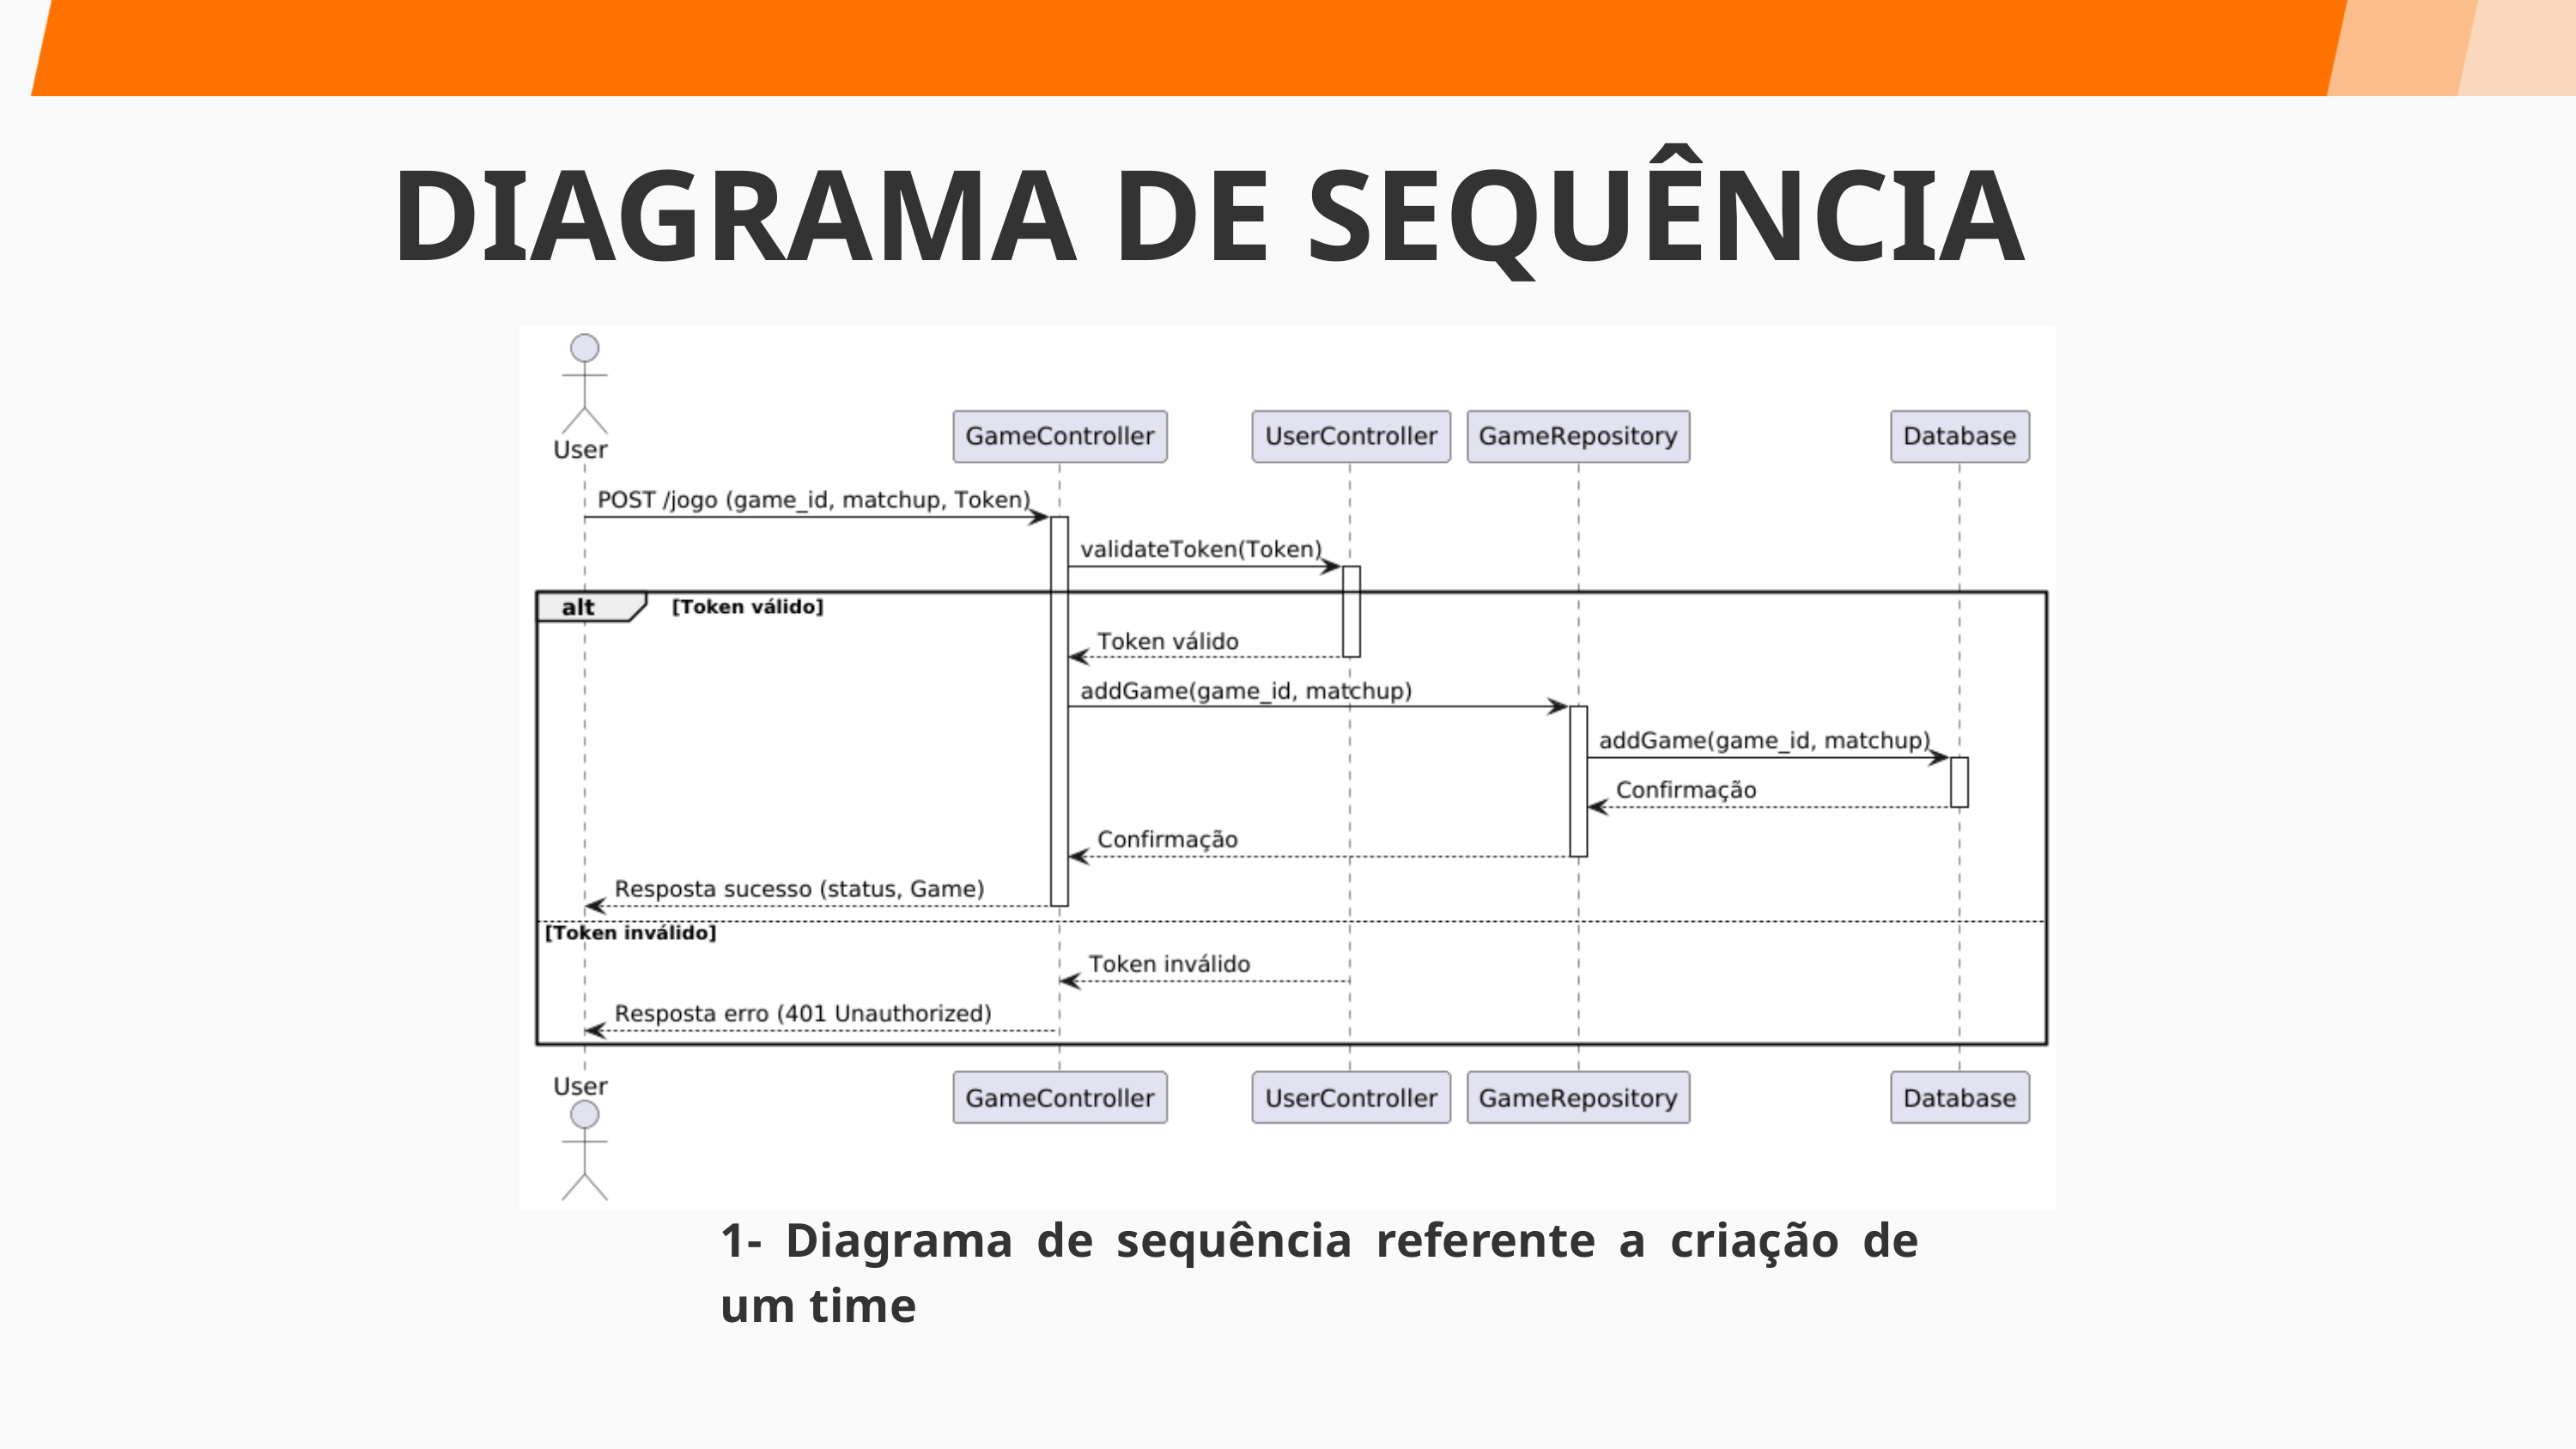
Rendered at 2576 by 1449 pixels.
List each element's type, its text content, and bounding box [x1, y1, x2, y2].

text_box [0, 0, 2576, 97]
text_box 1- Diagrama de sequência referente a criação de um time [720, 1201, 1923, 1331]
text_box DIAGRAMA DE SEQUÊNCIA [0, 129, 2432, 286]
text_box [519, 325, 2057, 1210]
